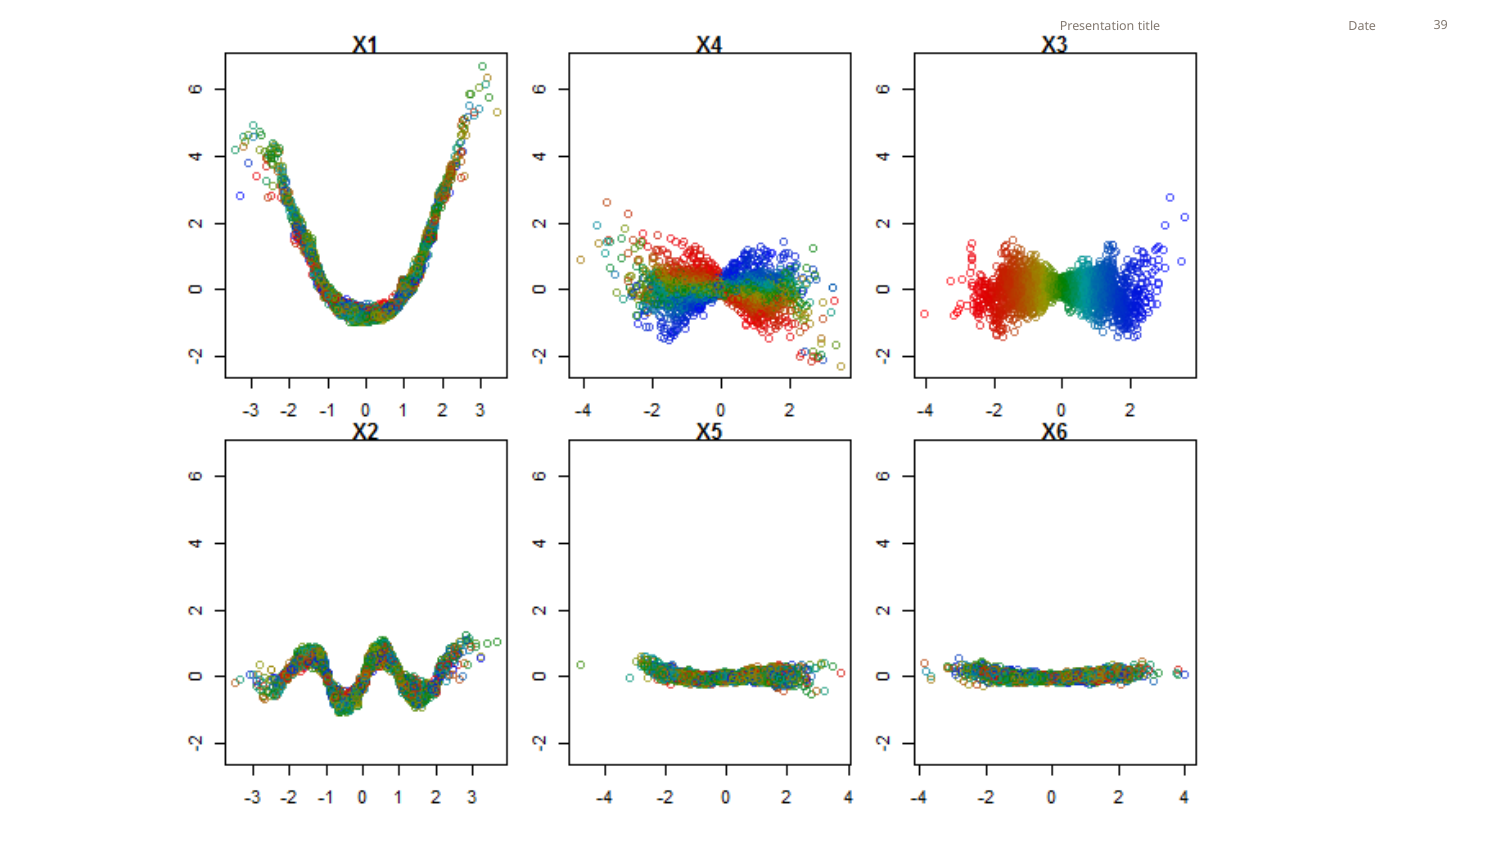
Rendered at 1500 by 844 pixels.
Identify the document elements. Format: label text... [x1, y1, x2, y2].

slide_number Date [1178, 17, 1377, 34]
picture [184, 33, 1218, 807]
slide_number 39 [1396, 17, 1448, 34]
footer Presentation title [684, 17, 1161, 32]
